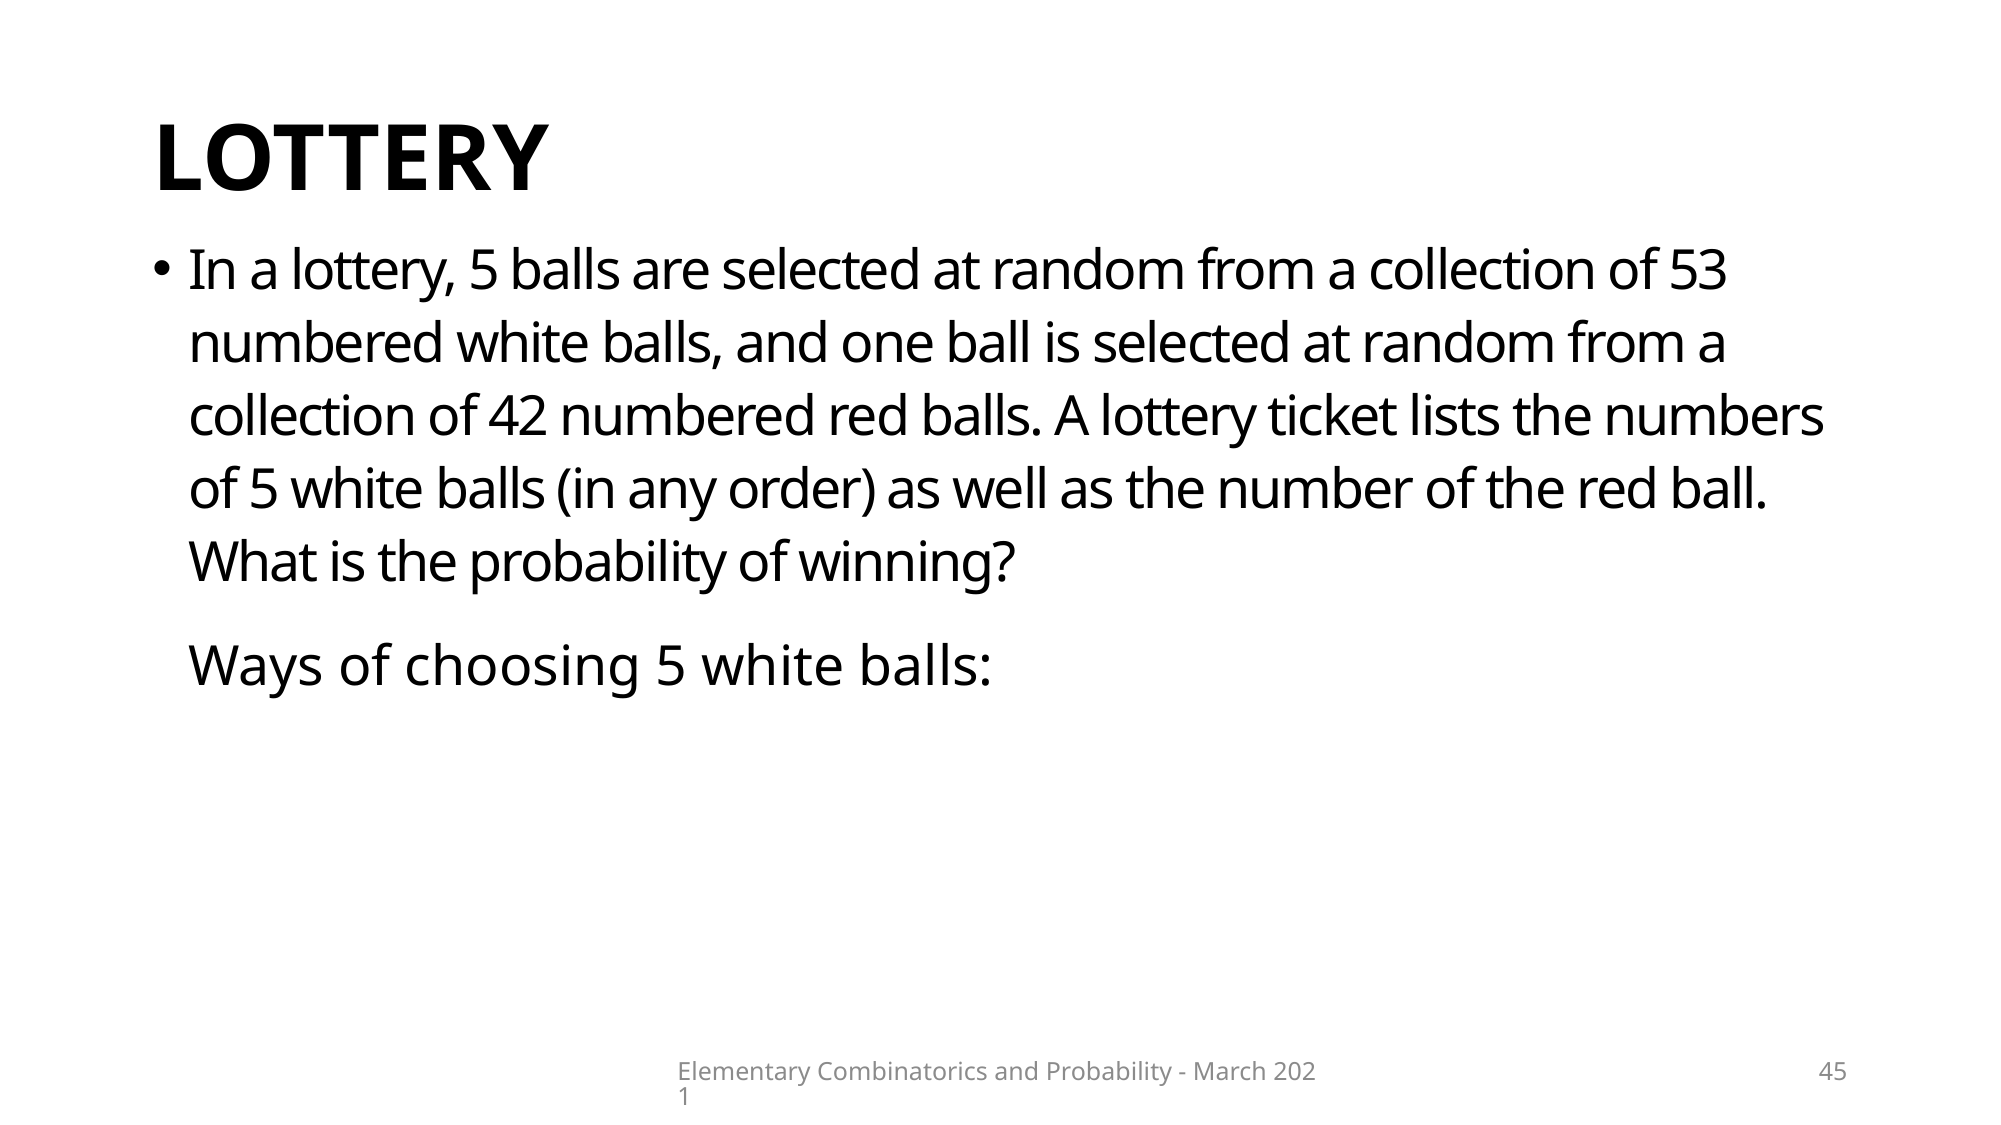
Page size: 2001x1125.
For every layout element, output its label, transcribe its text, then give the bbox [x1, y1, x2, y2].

footer Elementary Combinatorics and Probability - March 2021 [662, 1042, 1338, 1103]
title lottery [137, 52, 1863, 270]
slide_number 45 [1412, 1042, 1863, 1103]
